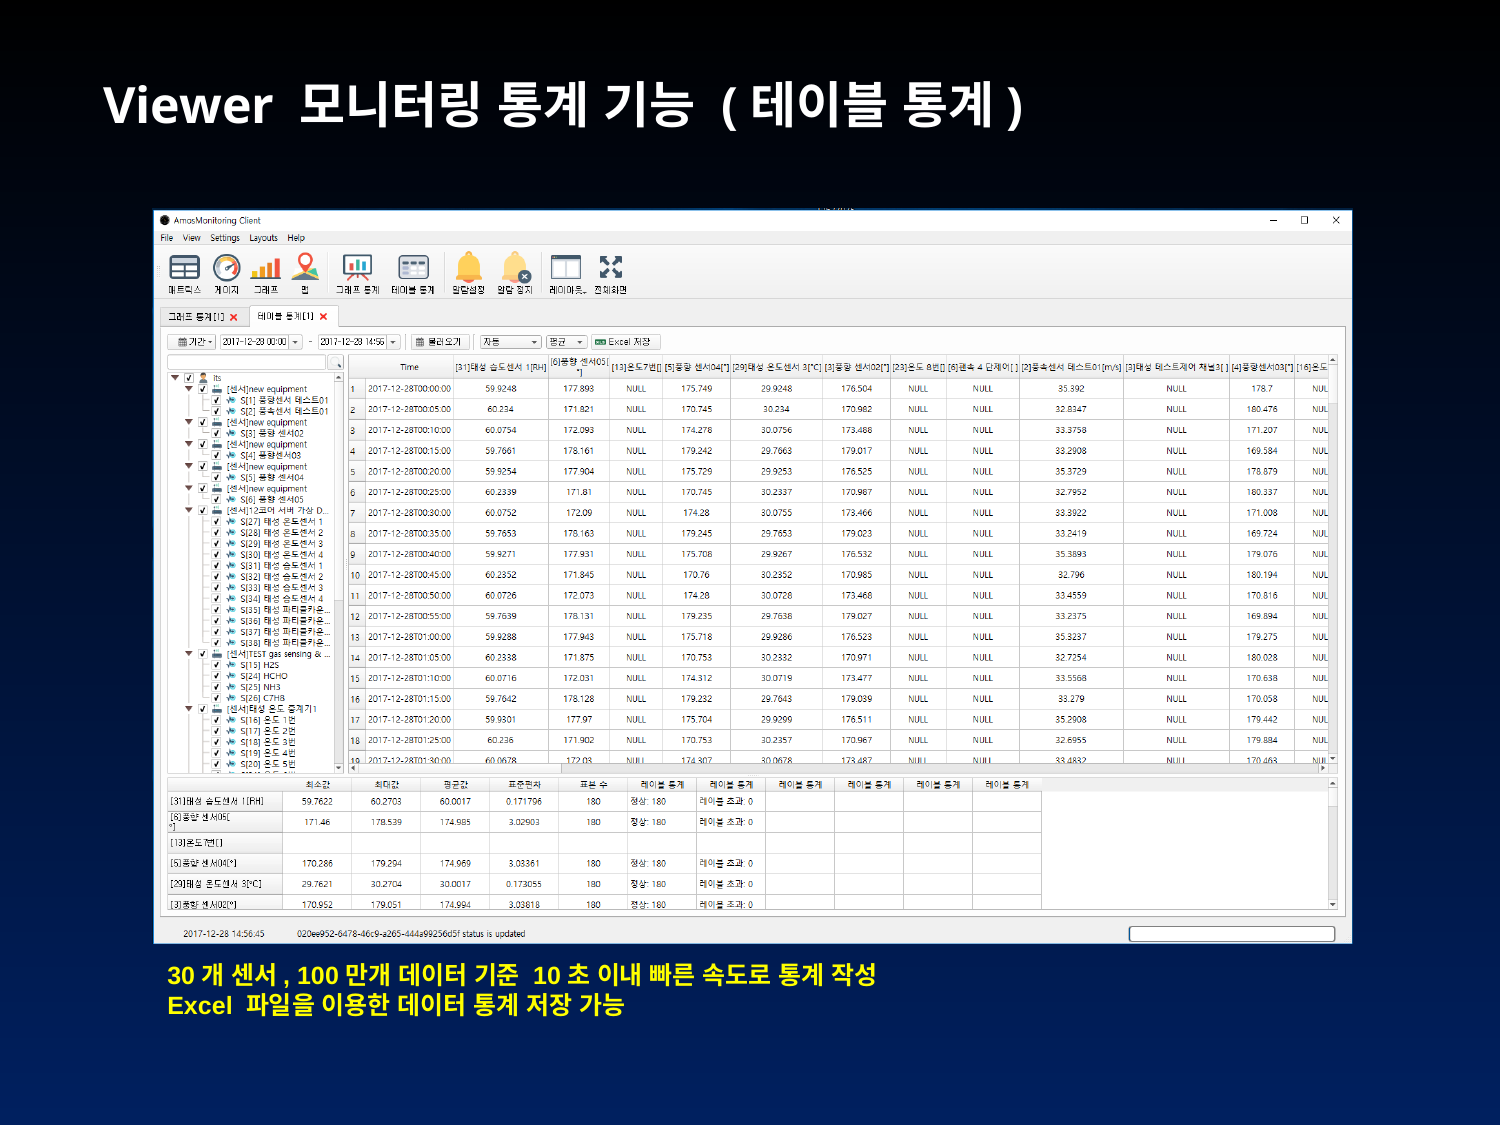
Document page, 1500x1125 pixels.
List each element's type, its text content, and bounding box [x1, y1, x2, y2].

text_box Viewer 모니터링 통계 기능 (테이블 통계) [88, 66, 1353, 142]
picture [152, 207, 1353, 944]
text_box 30개 센서, 100만개 데이터 기준 10초 이내 빠른 속도로 통계 작성 Excel 파일을 이용한 데이터 통계 저장 가능 [152, 952, 1353, 1027]
